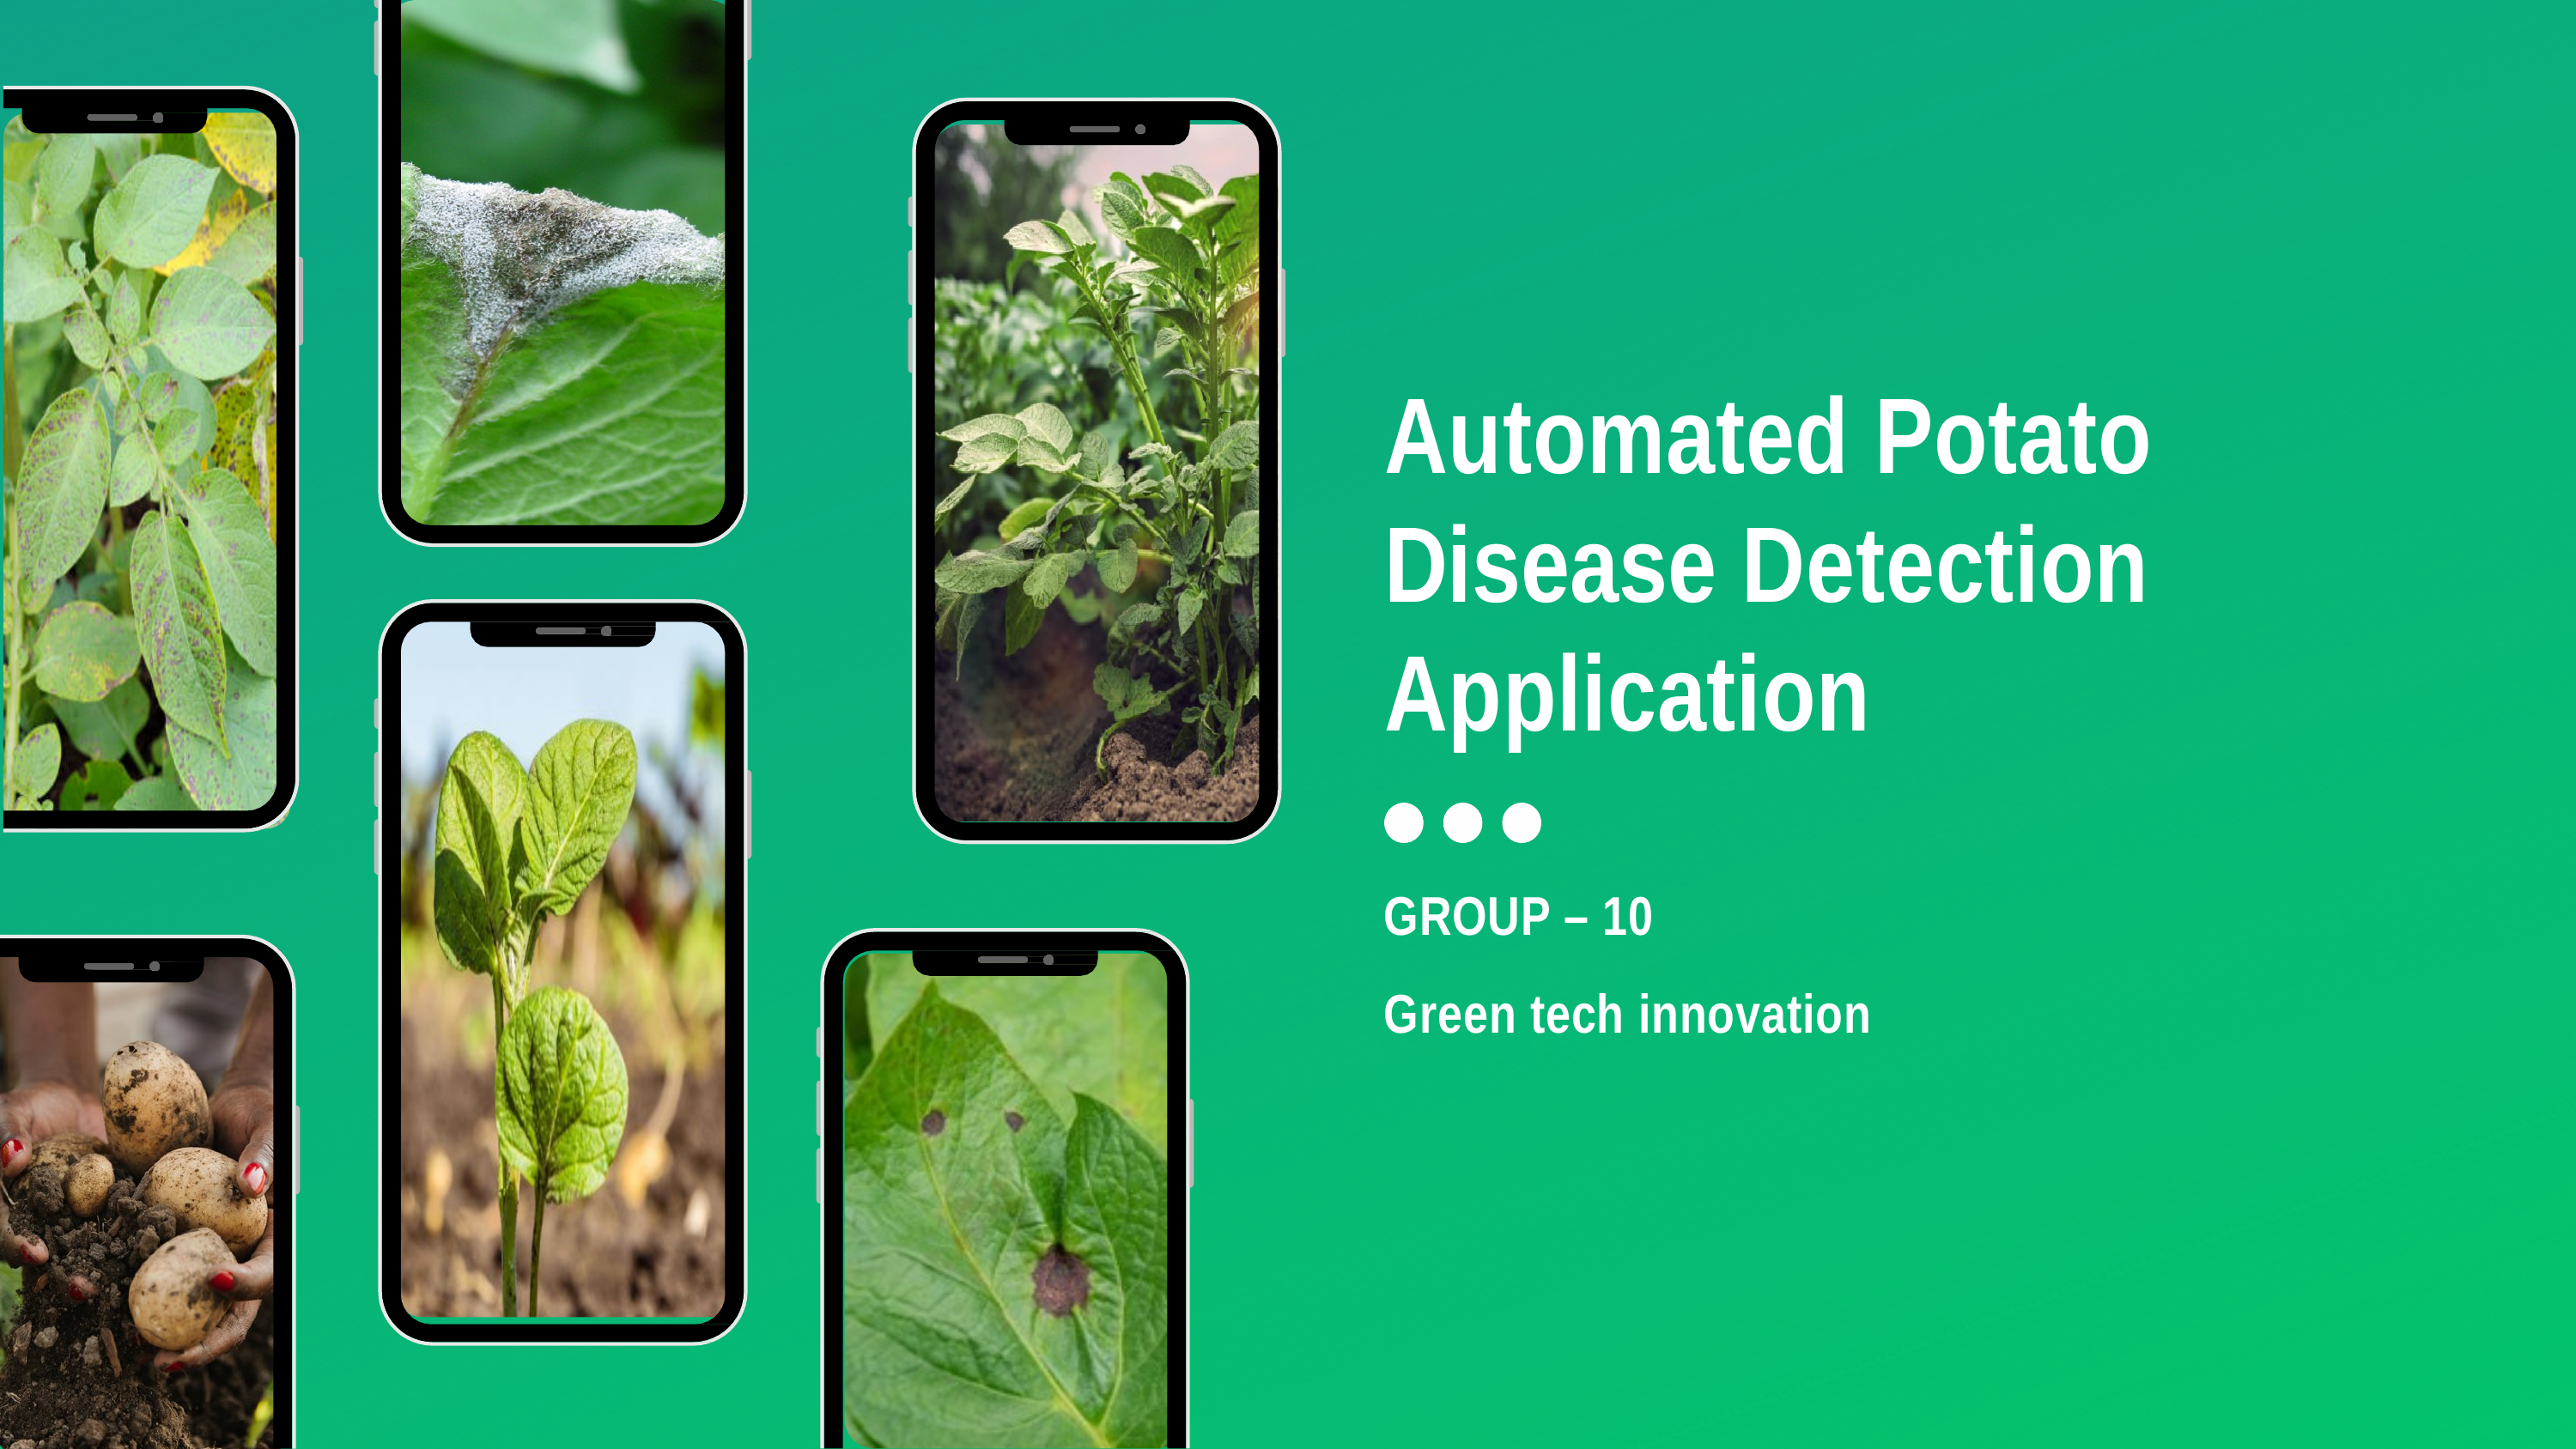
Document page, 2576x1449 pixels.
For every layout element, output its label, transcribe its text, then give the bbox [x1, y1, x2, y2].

text_box [743, 0, 748, 515]
text_box [816, 1027, 820, 1058]
text_box [739, 0, 744, 497]
text_box [3, 90, 285, 111]
text_box [374, 20, 378, 76]
text_box [374, 751, 378, 808]
text_box [936, 829, 1257, 840]
text_box [824, 932, 1175, 1449]
text_box [912, 97, 1273, 845]
text_box [748, 770, 752, 859]
text_box [916, 101, 1267, 821]
text_box [398, 599, 729, 612]
text_box [382, 632, 388, 1313]
text_box [0, 934, 267, 941]
text_box [748, 0, 752, 60]
text_box GROUP – 10 Green tech innovation [1382, 849, 2250, 1045]
text_box [908, 250, 912, 306]
title Automated Potato Disease Detection Application [1382, 347, 2469, 753]
text_box [374, 698, 378, 729]
text_box [405, 603, 720, 612]
text_box [744, 633, 748, 1312]
text_box [374, 0, 378, 9]
text_box [378, 622, 737, 1346]
text_box [1283, 268, 1286, 357]
text_box [295, 118, 300, 800]
text_box [816, 1080, 820, 1137]
text_box [908, 317, 912, 373]
text_box [378, 0, 382, 511]
text_box [816, 1148, 820, 1203]
text_box [290, 965, 296, 1449]
text_box [296, 1105, 301, 1195]
text_box [820, 928, 1181, 1449]
text_box [413, 543, 713, 548]
text_box [1190, 1099, 1194, 1188]
text_box [374, 819, 378, 875]
text_box [3, 85, 293, 113]
text_box [396, 1325, 730, 1342]
text_box [908, 196, 912, 227]
picture [0, 0, 2576, 1449]
text_box [300, 256, 304, 346]
